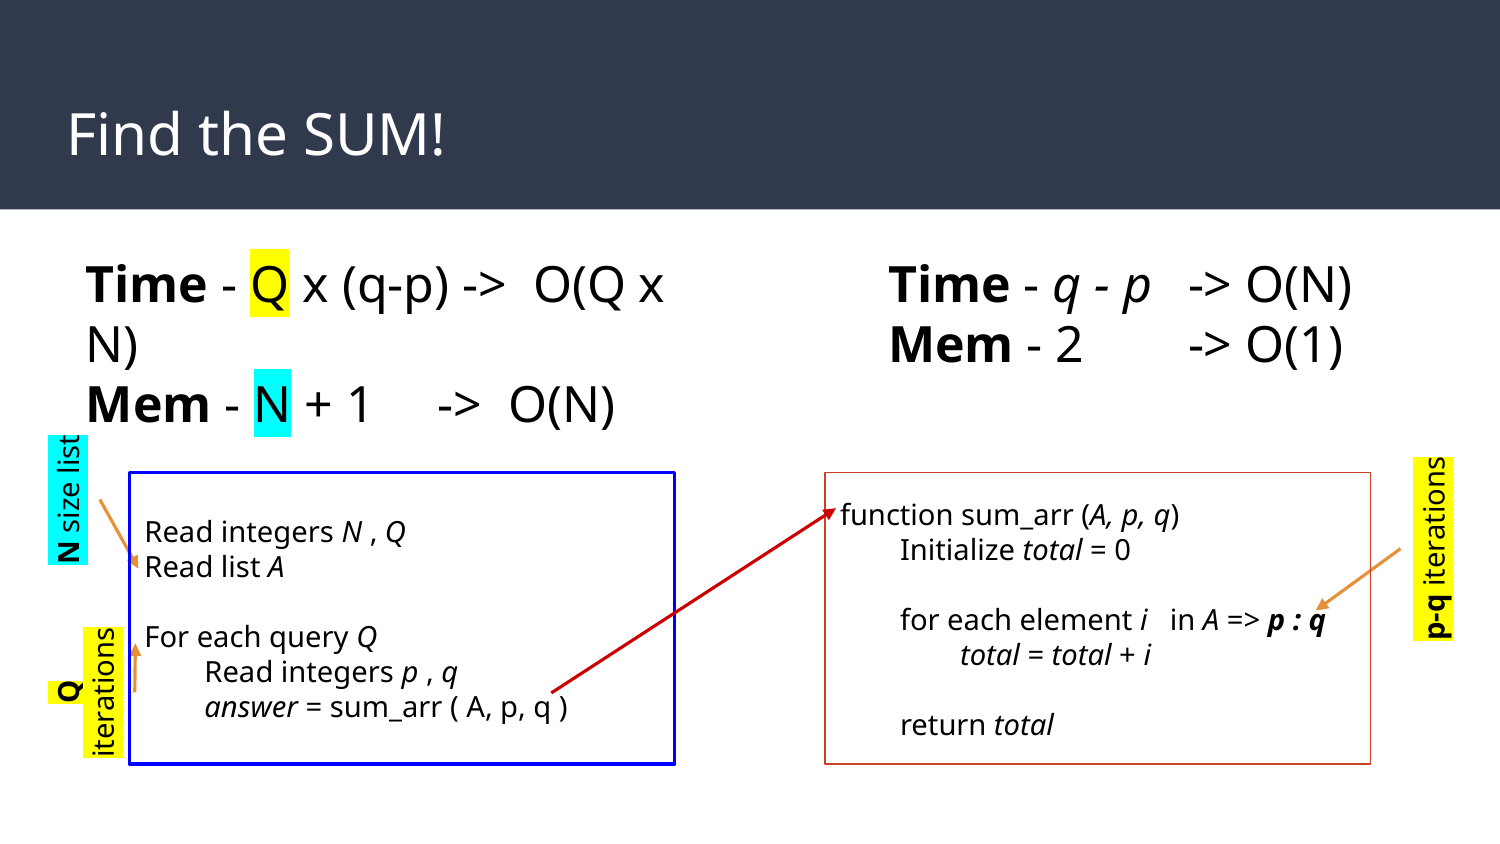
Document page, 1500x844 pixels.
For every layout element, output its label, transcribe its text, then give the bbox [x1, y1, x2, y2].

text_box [100, 643, 136, 693]
text_box function sum_arr (A, p, q) Initialize total = 0 for each element i in A => p : q total = total + i return total [824, 472, 1371, 765]
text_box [551, 507, 837, 694]
text_box p-q iterations [1400, 429, 1466, 669]
text_box Time - q - p -> O(N) Mem - 2 -> O(1) [873, 255, 1419, 430]
text_box Time - Q x (q-p) -> O(Q x N) Mem - N + 1 -> O(N) [70, 255, 734, 430]
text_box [1315, 548, 1401, 611]
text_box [100, 499, 139, 569]
text_box N size list [34, 404, 100, 595]
text_box Q iterations [34, 597, 135, 788]
text_box Read integers N , Q Read list A For each query Q Read integers p , q answer = sum_arr ( A, p, q ) [129, 472, 675, 765]
title Find the SUM! [51, 82, 1449, 185]
